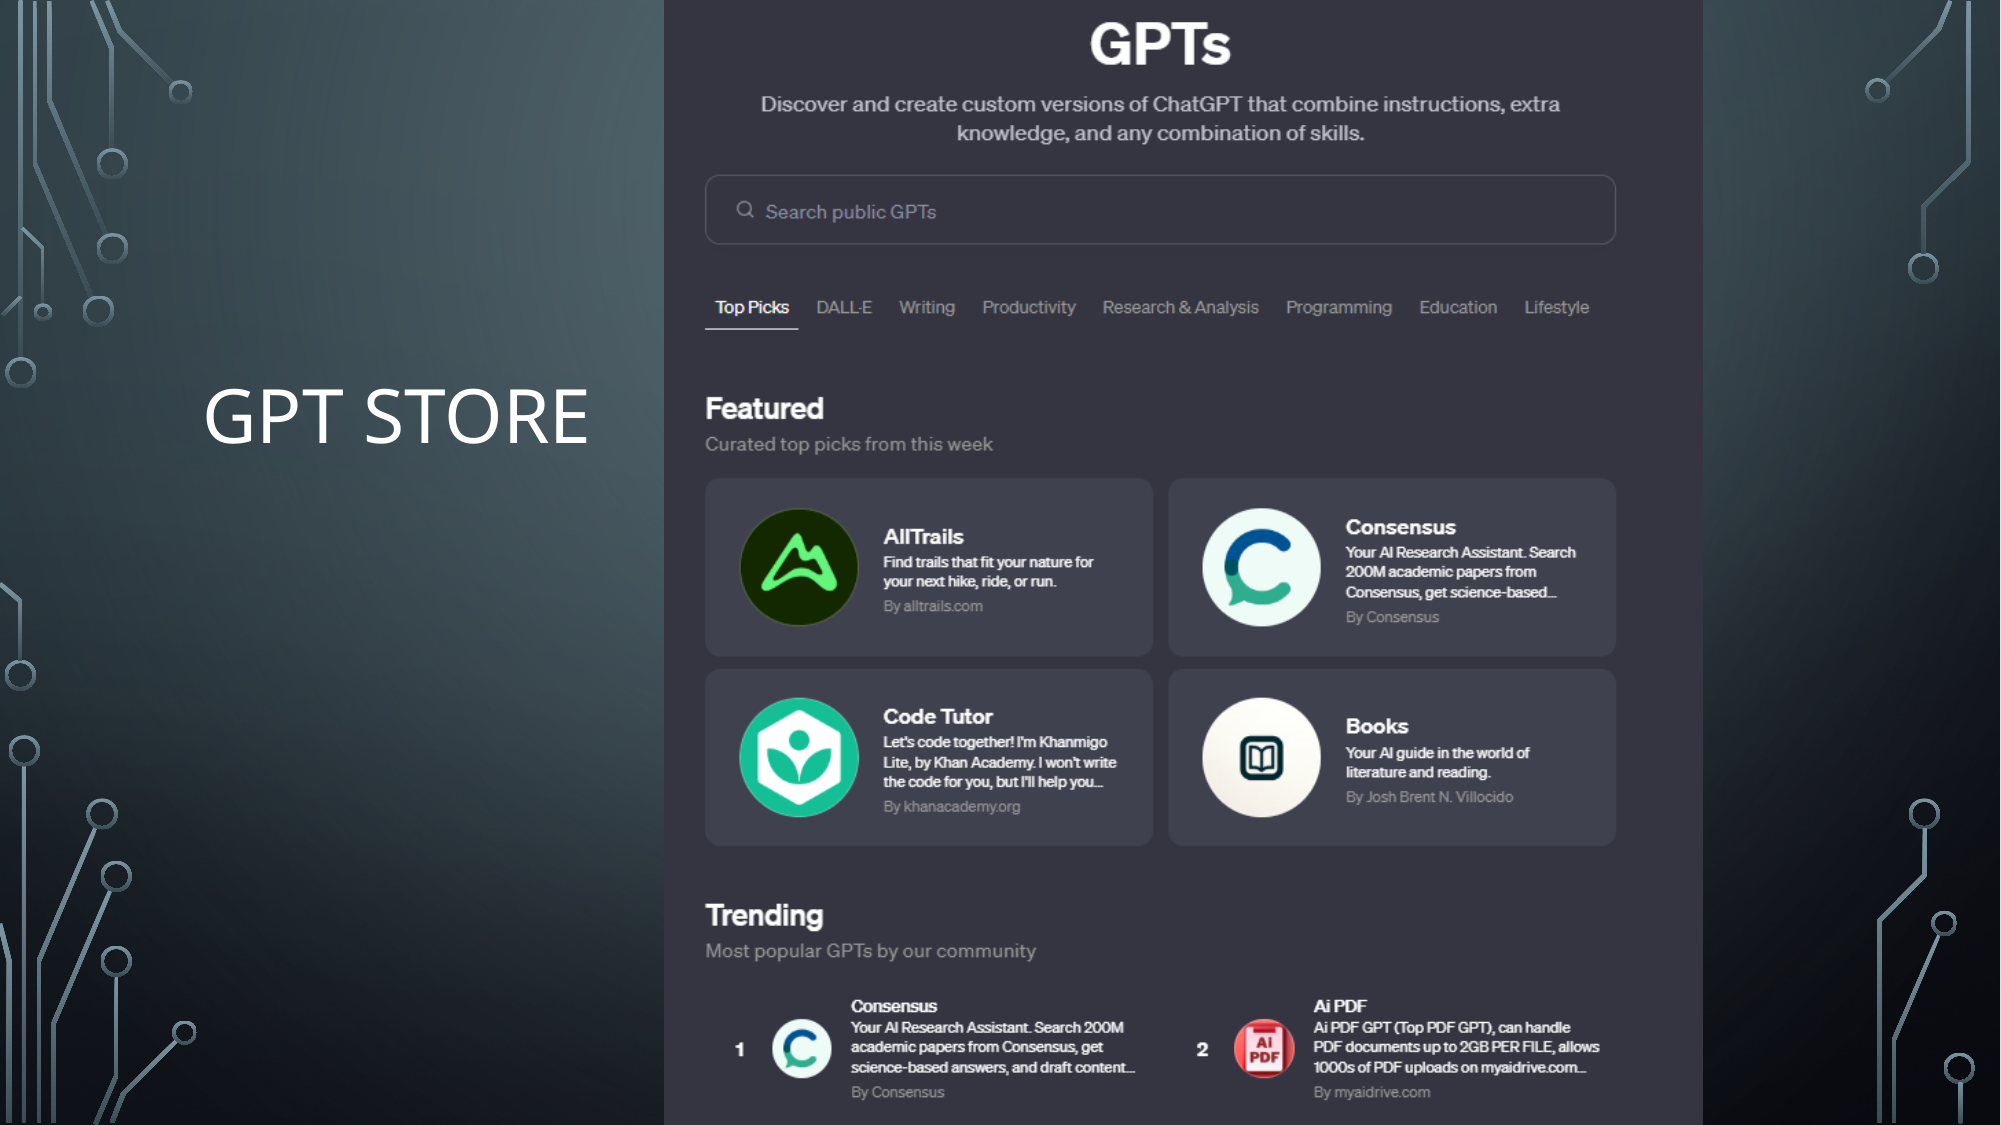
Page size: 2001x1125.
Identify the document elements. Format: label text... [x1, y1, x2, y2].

title Gpt store [187, 297, 645, 541]
picture [664, 0, 1703, 1125]
